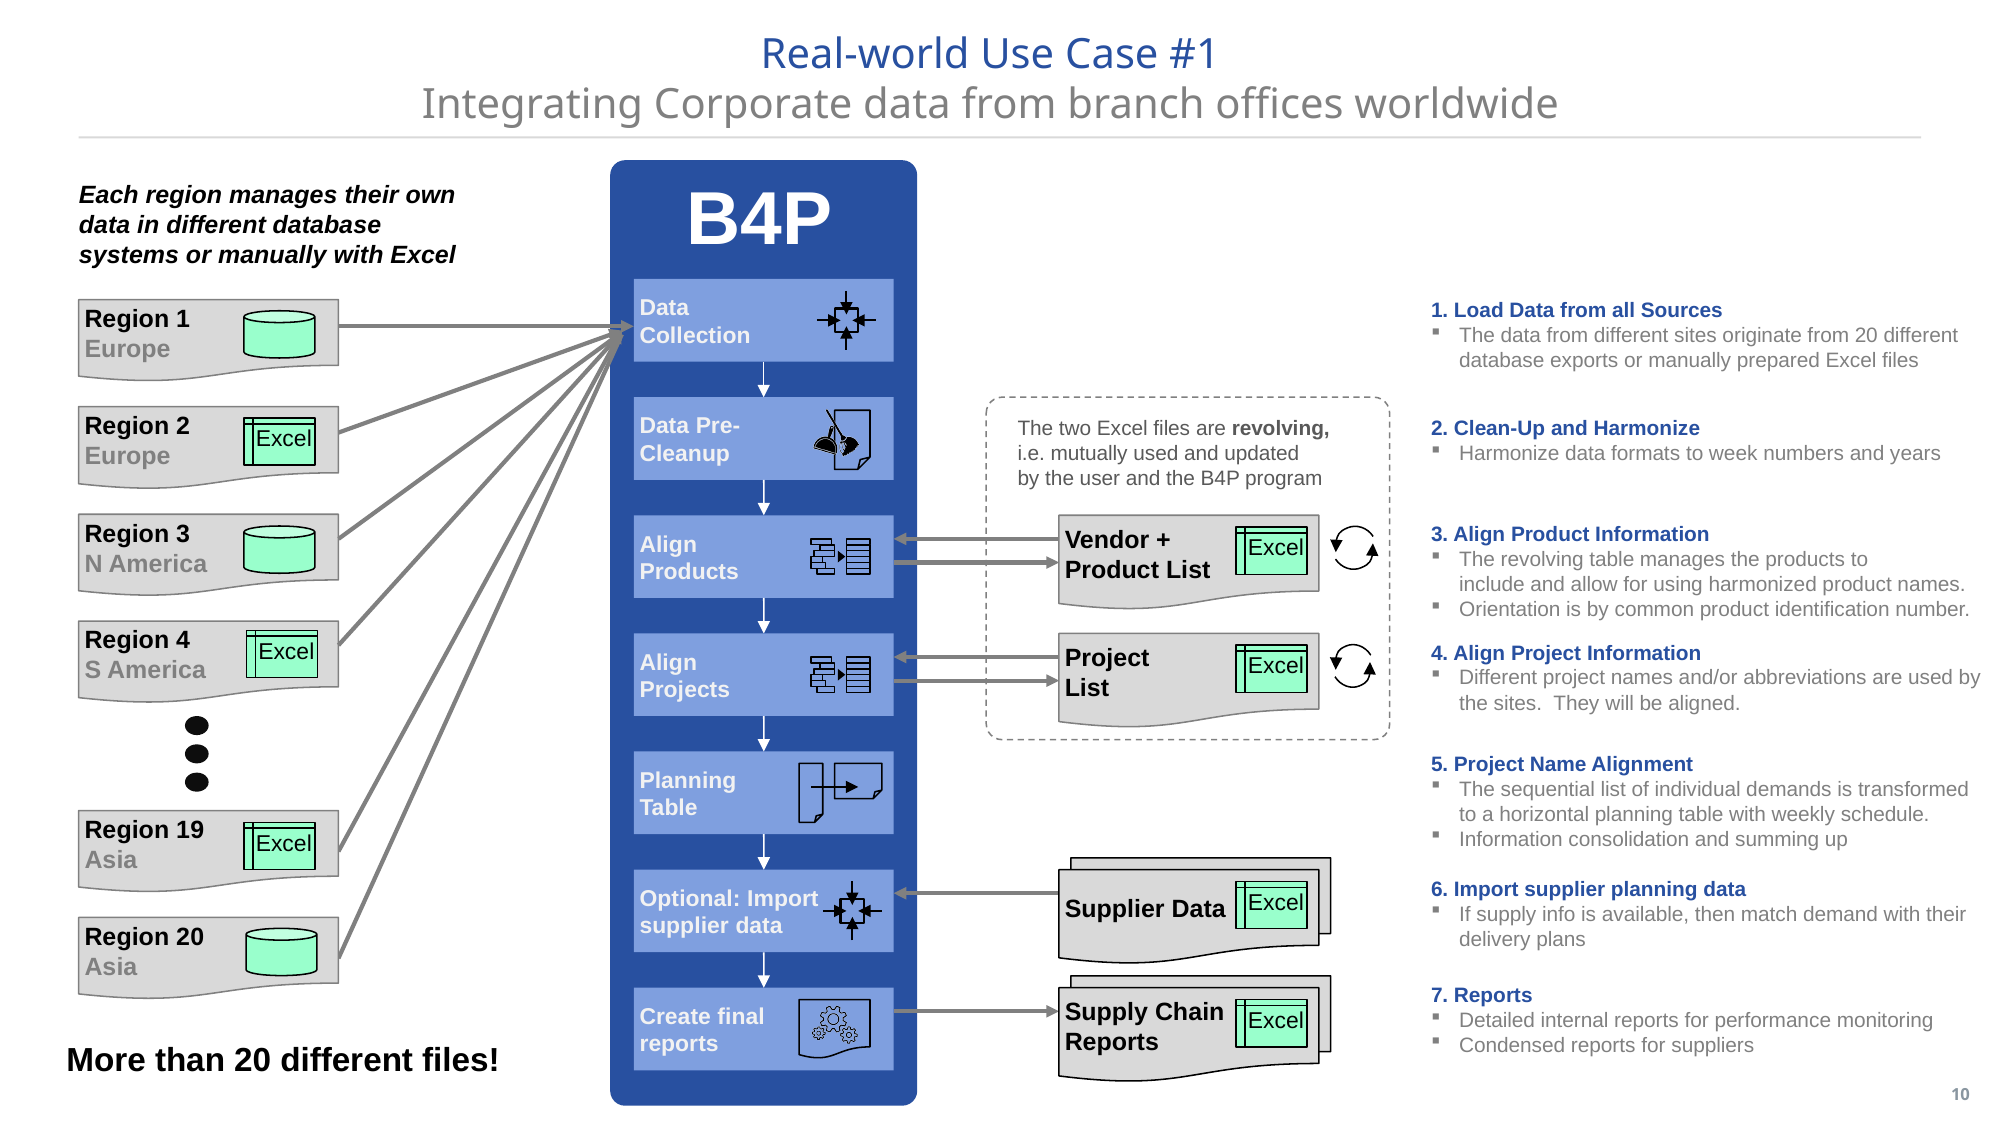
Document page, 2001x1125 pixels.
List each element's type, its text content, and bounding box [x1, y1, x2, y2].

text_box 2. Clean-Up and Harmonize Harmonize data formats to week numbers and years [1423, 407, 1994, 489]
text_box Excel [1234, 879, 1309, 931]
text_box 3. Align Product Information The revolving table manages the products to include and allow for using harmonized product names. Orientation is by common product identification number. [1423, 513, 1994, 623]
text_box [182, 742, 211, 766]
text_box 7. Reports Detailed internal reports for performance monitoring Condensed reports for suppliers [1423, 974, 1994, 1084]
text_box [608, 335, 920, 1108]
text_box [338, 334, 623, 959]
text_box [338, 330, 623, 334]
text_box 5. Project Name Alignment The sequential list of individual demands is transformed to a horizontal planning table with weekly schedule. Information consolidation and summing up [1423, 743, 1994, 853]
text_box [182, 713, 211, 738]
text_box 1. Load Data from all Sources The data from different sites originate from 20 different database exports or manually prepared Excel files [1423, 289, 1994, 399]
text_box Supplier Data [1056, 867, 1321, 965]
text_box [241, 308, 317, 361]
text_box Region 1 Europe [76, 297, 341, 383]
text_box Excel [242, 820, 317, 872]
text_box Region 19 Asia [76, 808, 333, 894]
text_box [241, 523, 317, 576]
text_box Data Pre- Cleanup [632, 395, 896, 482]
text_box Region 4 S America [76, 619, 332, 705]
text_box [810, 656, 871, 693]
text_box [182, 770, 211, 794]
text_box [797, 997, 873, 1060]
text_box More than 20 different files! [51, 1030, 516, 1086]
text_box [832, 761, 884, 801]
text_box Excel [1234, 997, 1309, 1049]
text_box Optional: Import supplier data [632, 867, 896, 954]
text_box Supply Chain Reports [1056, 985, 1321, 1084]
picture [810, 1005, 859, 1046]
text_box Supplier Data [1068, 855, 1333, 936]
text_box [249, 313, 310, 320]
text_box [608, 158, 920, 537]
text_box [1330, 644, 1376, 687]
text_box [797, 761, 825, 825]
text_box [984, 395, 1392, 742]
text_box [822, 881, 883, 941]
text_box Excel [244, 628, 320, 680]
text_box Region 2 Europe [76, 404, 331, 491]
text_box B4P [666, 186, 853, 242]
text_box Align Products [632, 513, 896, 600]
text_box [1330, 526, 1379, 569]
text_box Create final reports [632, 986, 896, 1072]
text_box 6. Import supplier planning data If supply info is available, then match demand with their delivery plans [1423, 867, 1994, 974]
text_box Planning Table [632, 749, 896, 836]
text_box [243, 926, 319, 978]
text_box Excel [242, 416, 317, 467]
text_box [810, 538, 871, 575]
text_box Region 20 Asia [76, 915, 341, 1001]
text_box Align Projects [632, 631, 896, 718]
text_box Region 3 N America [76, 512, 332, 598]
title Real-world Use Case #1 Integrating Corporate data from branch offices worldwide [76, 19, 1920, 138]
text_box Supplier Data [1068, 973, 1333, 1054]
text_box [816, 290, 877, 351]
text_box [251, 931, 312, 938]
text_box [810, 408, 871, 470]
text_box The B4P Language [250, 529, 309, 535]
text_box 4. Align Project Information Different project names and/or abbreviations are used by the sites. They will be aligned. [1423, 631, 1994, 742]
text_box Data Collection [632, 277, 896, 364]
text_box Each region manages their own data in different database systems or manually with Excel [71, 171, 470, 281]
